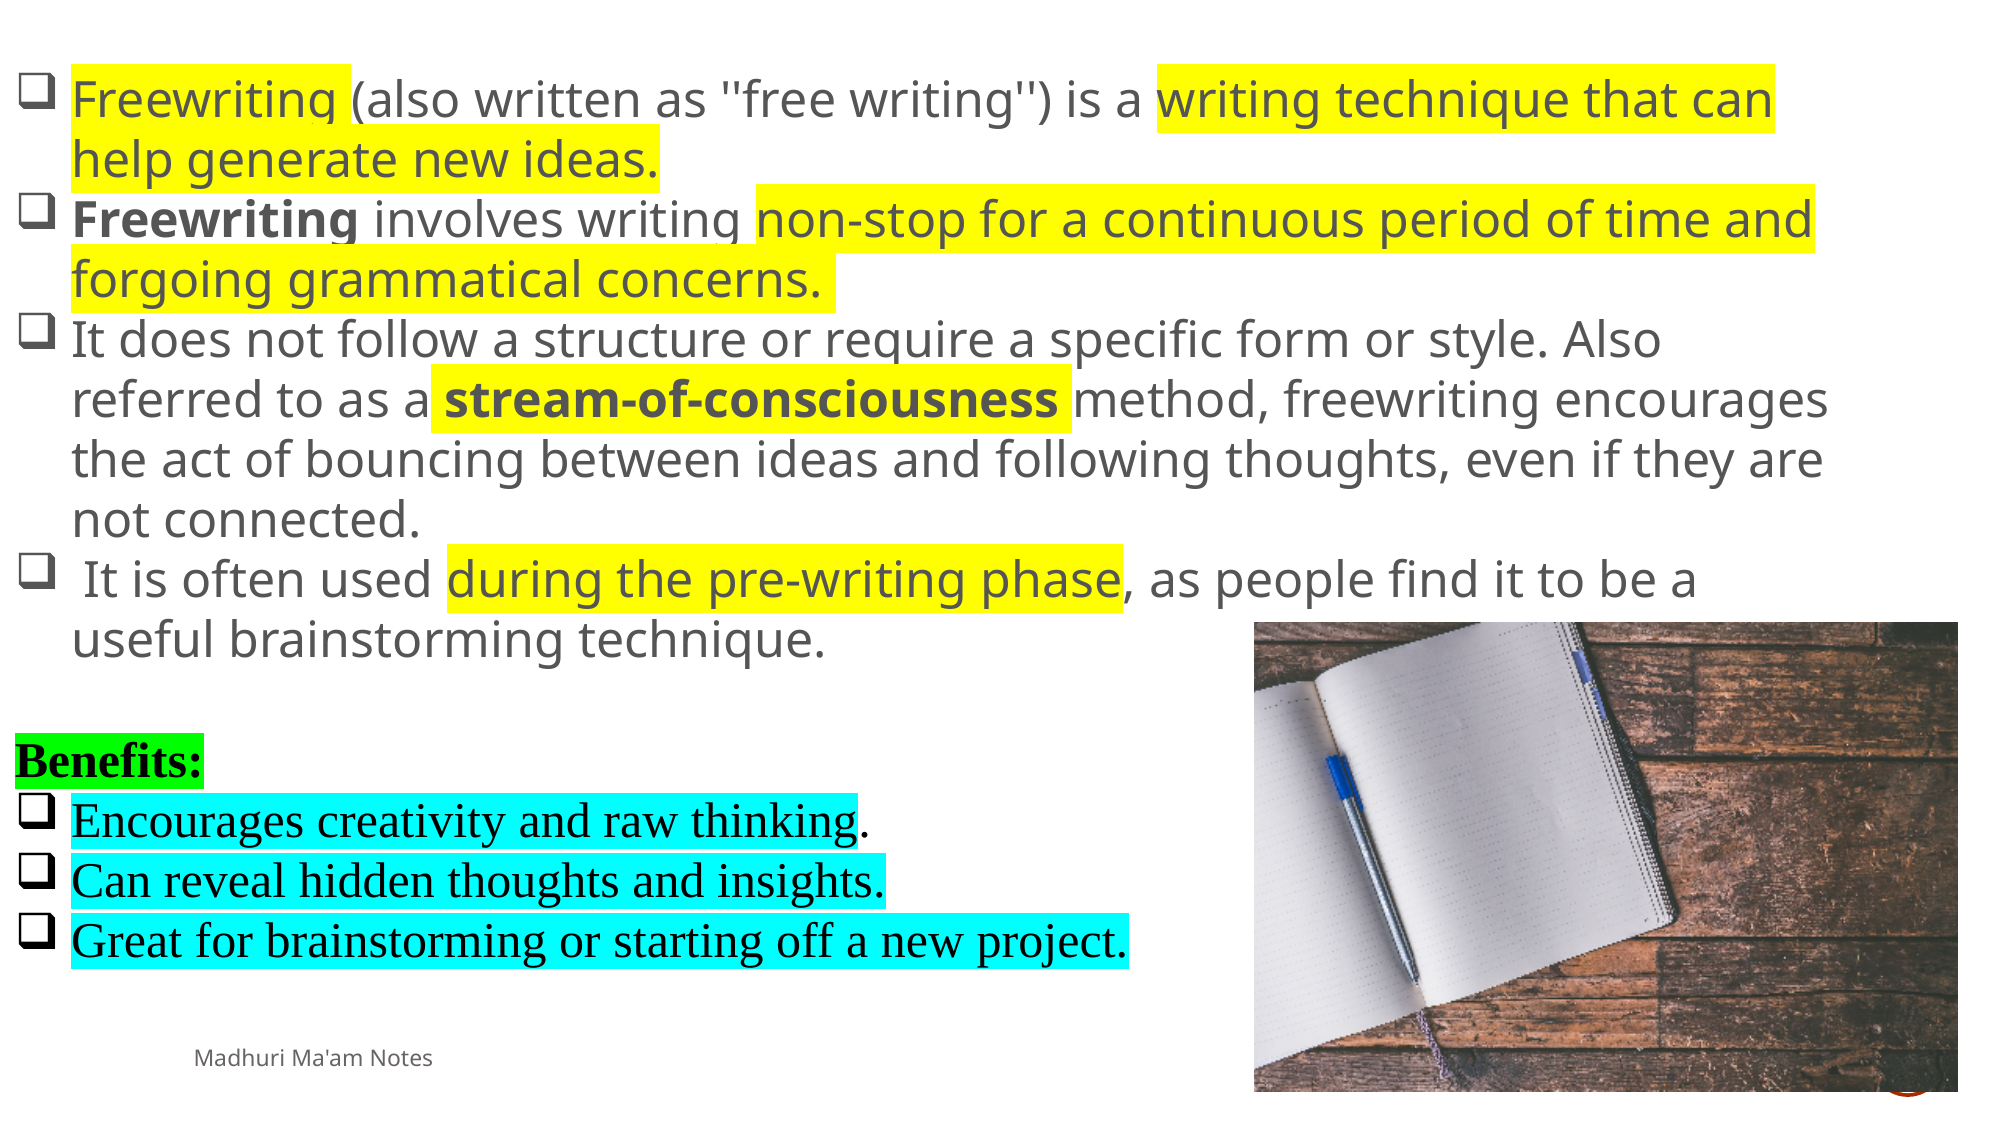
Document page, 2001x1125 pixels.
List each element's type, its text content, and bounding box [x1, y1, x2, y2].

text_box Freewriting (also written as ''free writing'') is a writing technique that can help generate new ideas. Freewriting involves writing non-stop for a continuous period of time and forgoing grammatical concerns. It does not follow a structure or require a specific form or style. Also referred to as a stream-of-consciousness method, freewriting encourages the act of bouncing between ideas and following thoughts, even if they are not connected. It is often used during the pre-writing phase, as people find it to be a useful brainstorming technique. Benefits: Encourages creativity and raw thinking. Can reveal hidden thoughts and insights. Great for brainstorming or starting off a new project. [0, 60, 1850, 976]
picture [1254, 622, 1958, 1092]
footer Madhuri Ma'am Notes [178, 1028, 1217, 1089]
